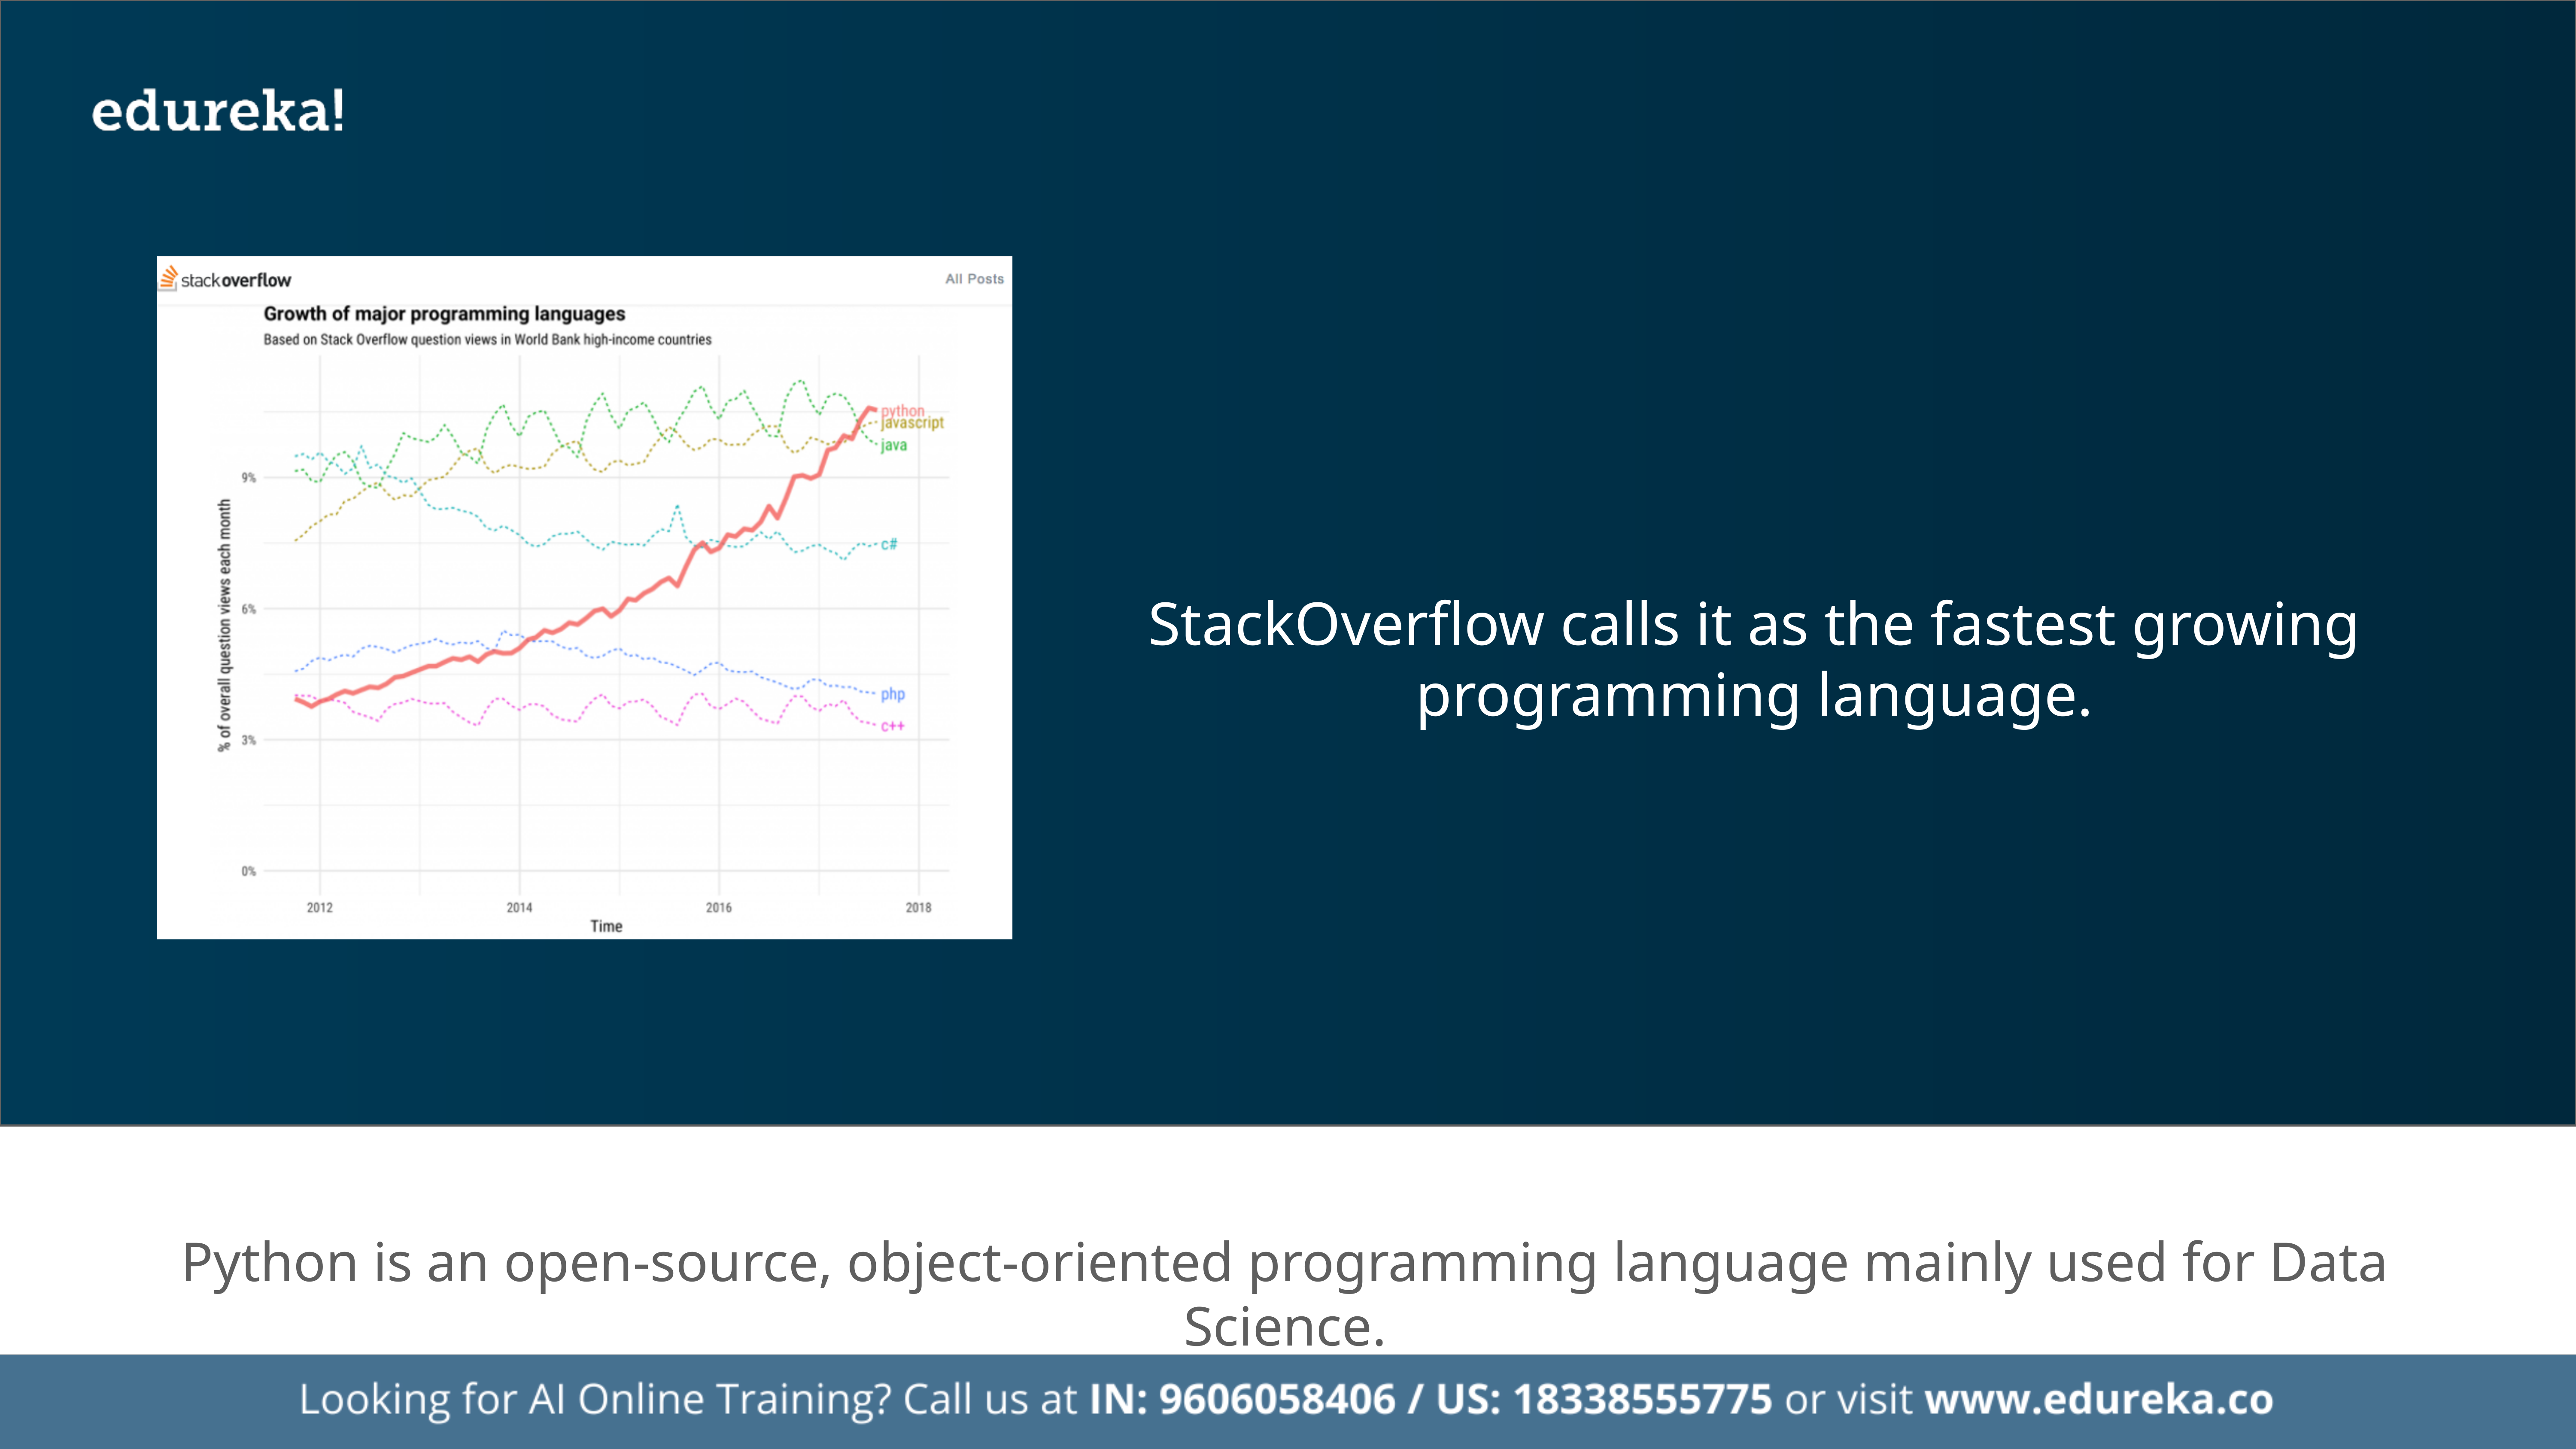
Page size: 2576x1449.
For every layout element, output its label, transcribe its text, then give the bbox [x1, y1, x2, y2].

picture [0, 1126, 2576, 1449]
picture [334, 123, 342, 131]
text_box Python is an open-source, object-oriented programming language mainly used for Data Science. [123, 1224, 2447, 1360]
picture [204, 100, 228, 131]
picture [157, 257, 1012, 939]
text_box StackOverflow calls it as the fastest growing programming language. [1097, 583, 2412, 731]
picture [334, 88, 342, 118]
text_box [0, 0, 2576, 1126]
picture [164, 100, 200, 131]
picture [262, 88, 295, 131]
picture [125, 88, 161, 131]
picture [92, 99, 122, 131]
picture [298, 99, 330, 132]
picture [230, 99, 260, 131]
